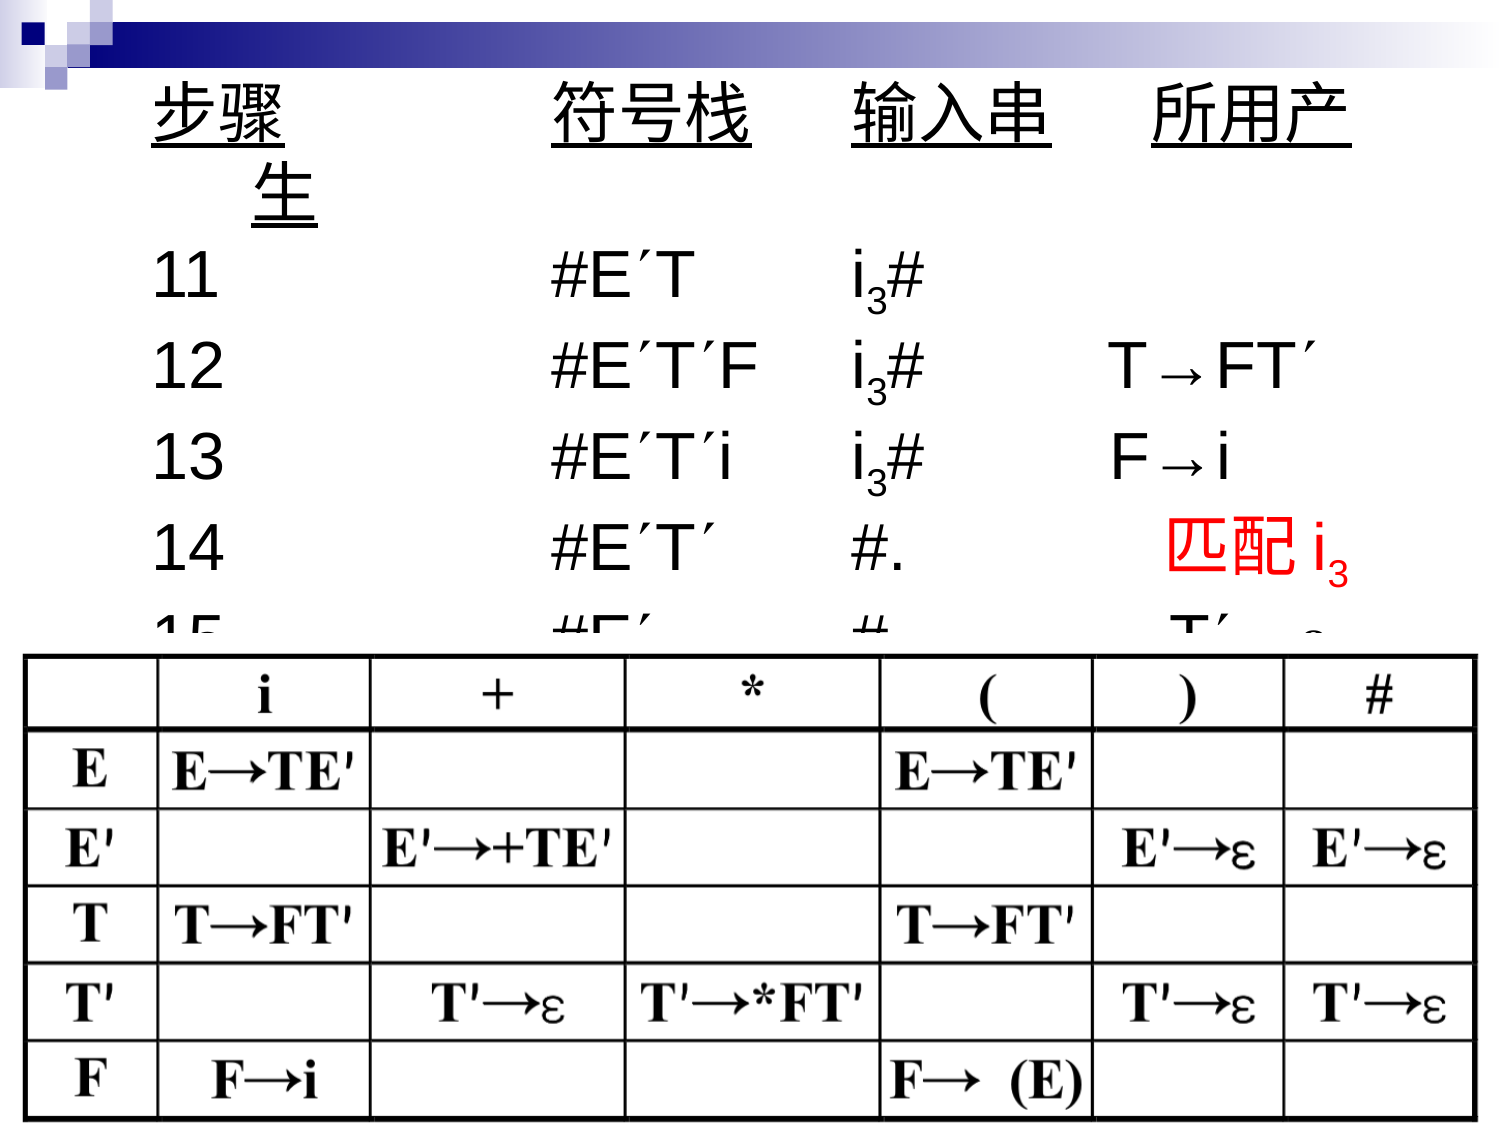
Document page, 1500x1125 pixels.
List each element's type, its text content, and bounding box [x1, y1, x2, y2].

list 步骤 符号栈 输入串 所用产生 11 #ET i3# 12 #ETF i3# T→FT 13 #ETi i3# F→i 14 #ET #. 匹配i3 15 #E # T→ 16 # # E→ [136, 63, 1412, 631]
picture [0, 632, 1500, 1125]
